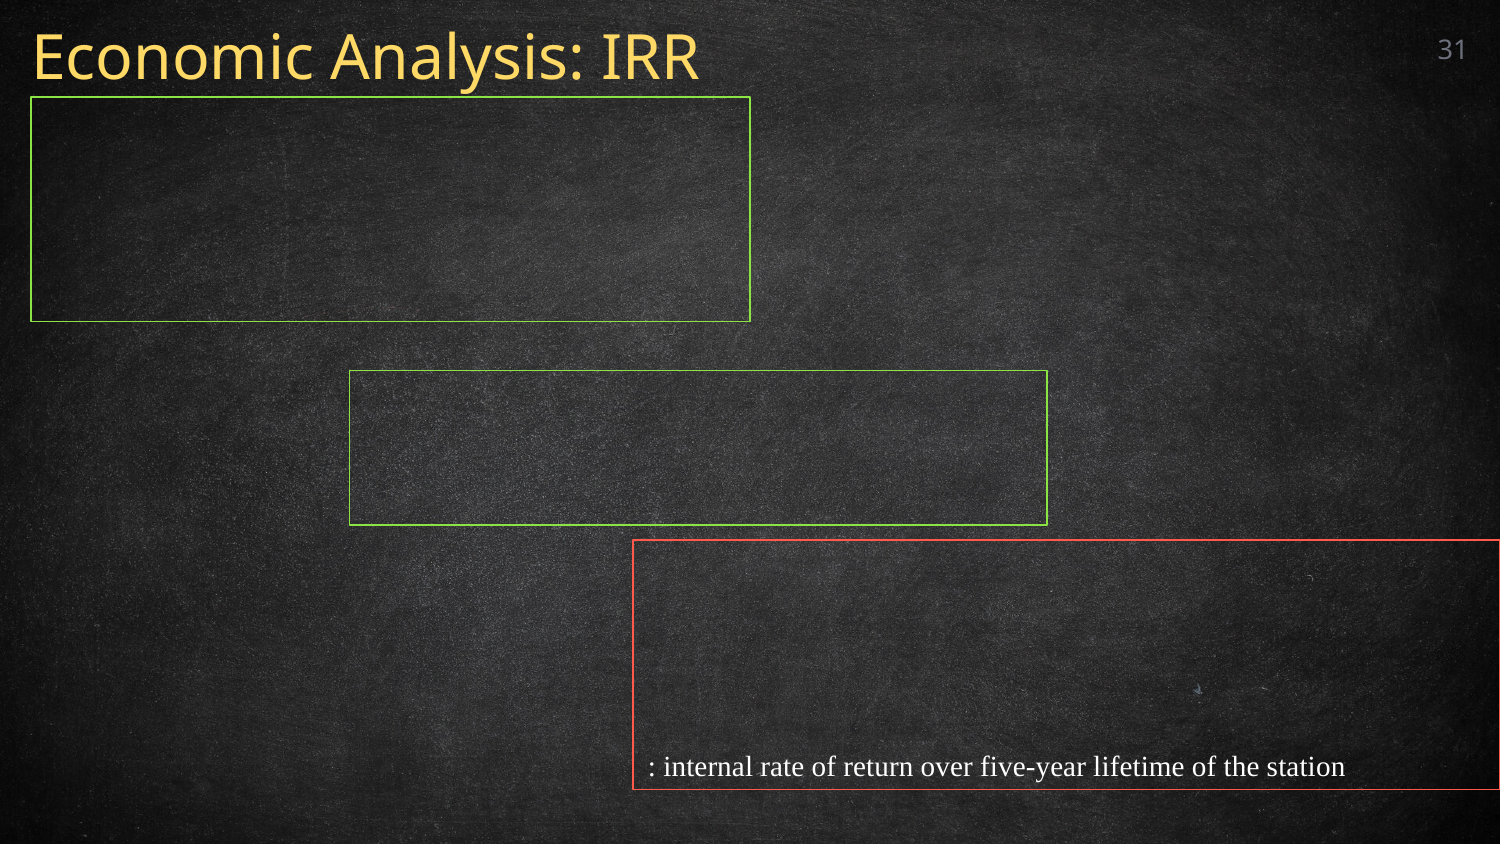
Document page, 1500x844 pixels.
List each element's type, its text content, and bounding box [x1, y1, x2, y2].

slide_number 31 [1378, 32, 1469, 98]
picture [0, 0, 1500, 844]
picture [634, 541, 1499, 789]
title Economic Analysis: IRR [31, 25, 1048, 91]
